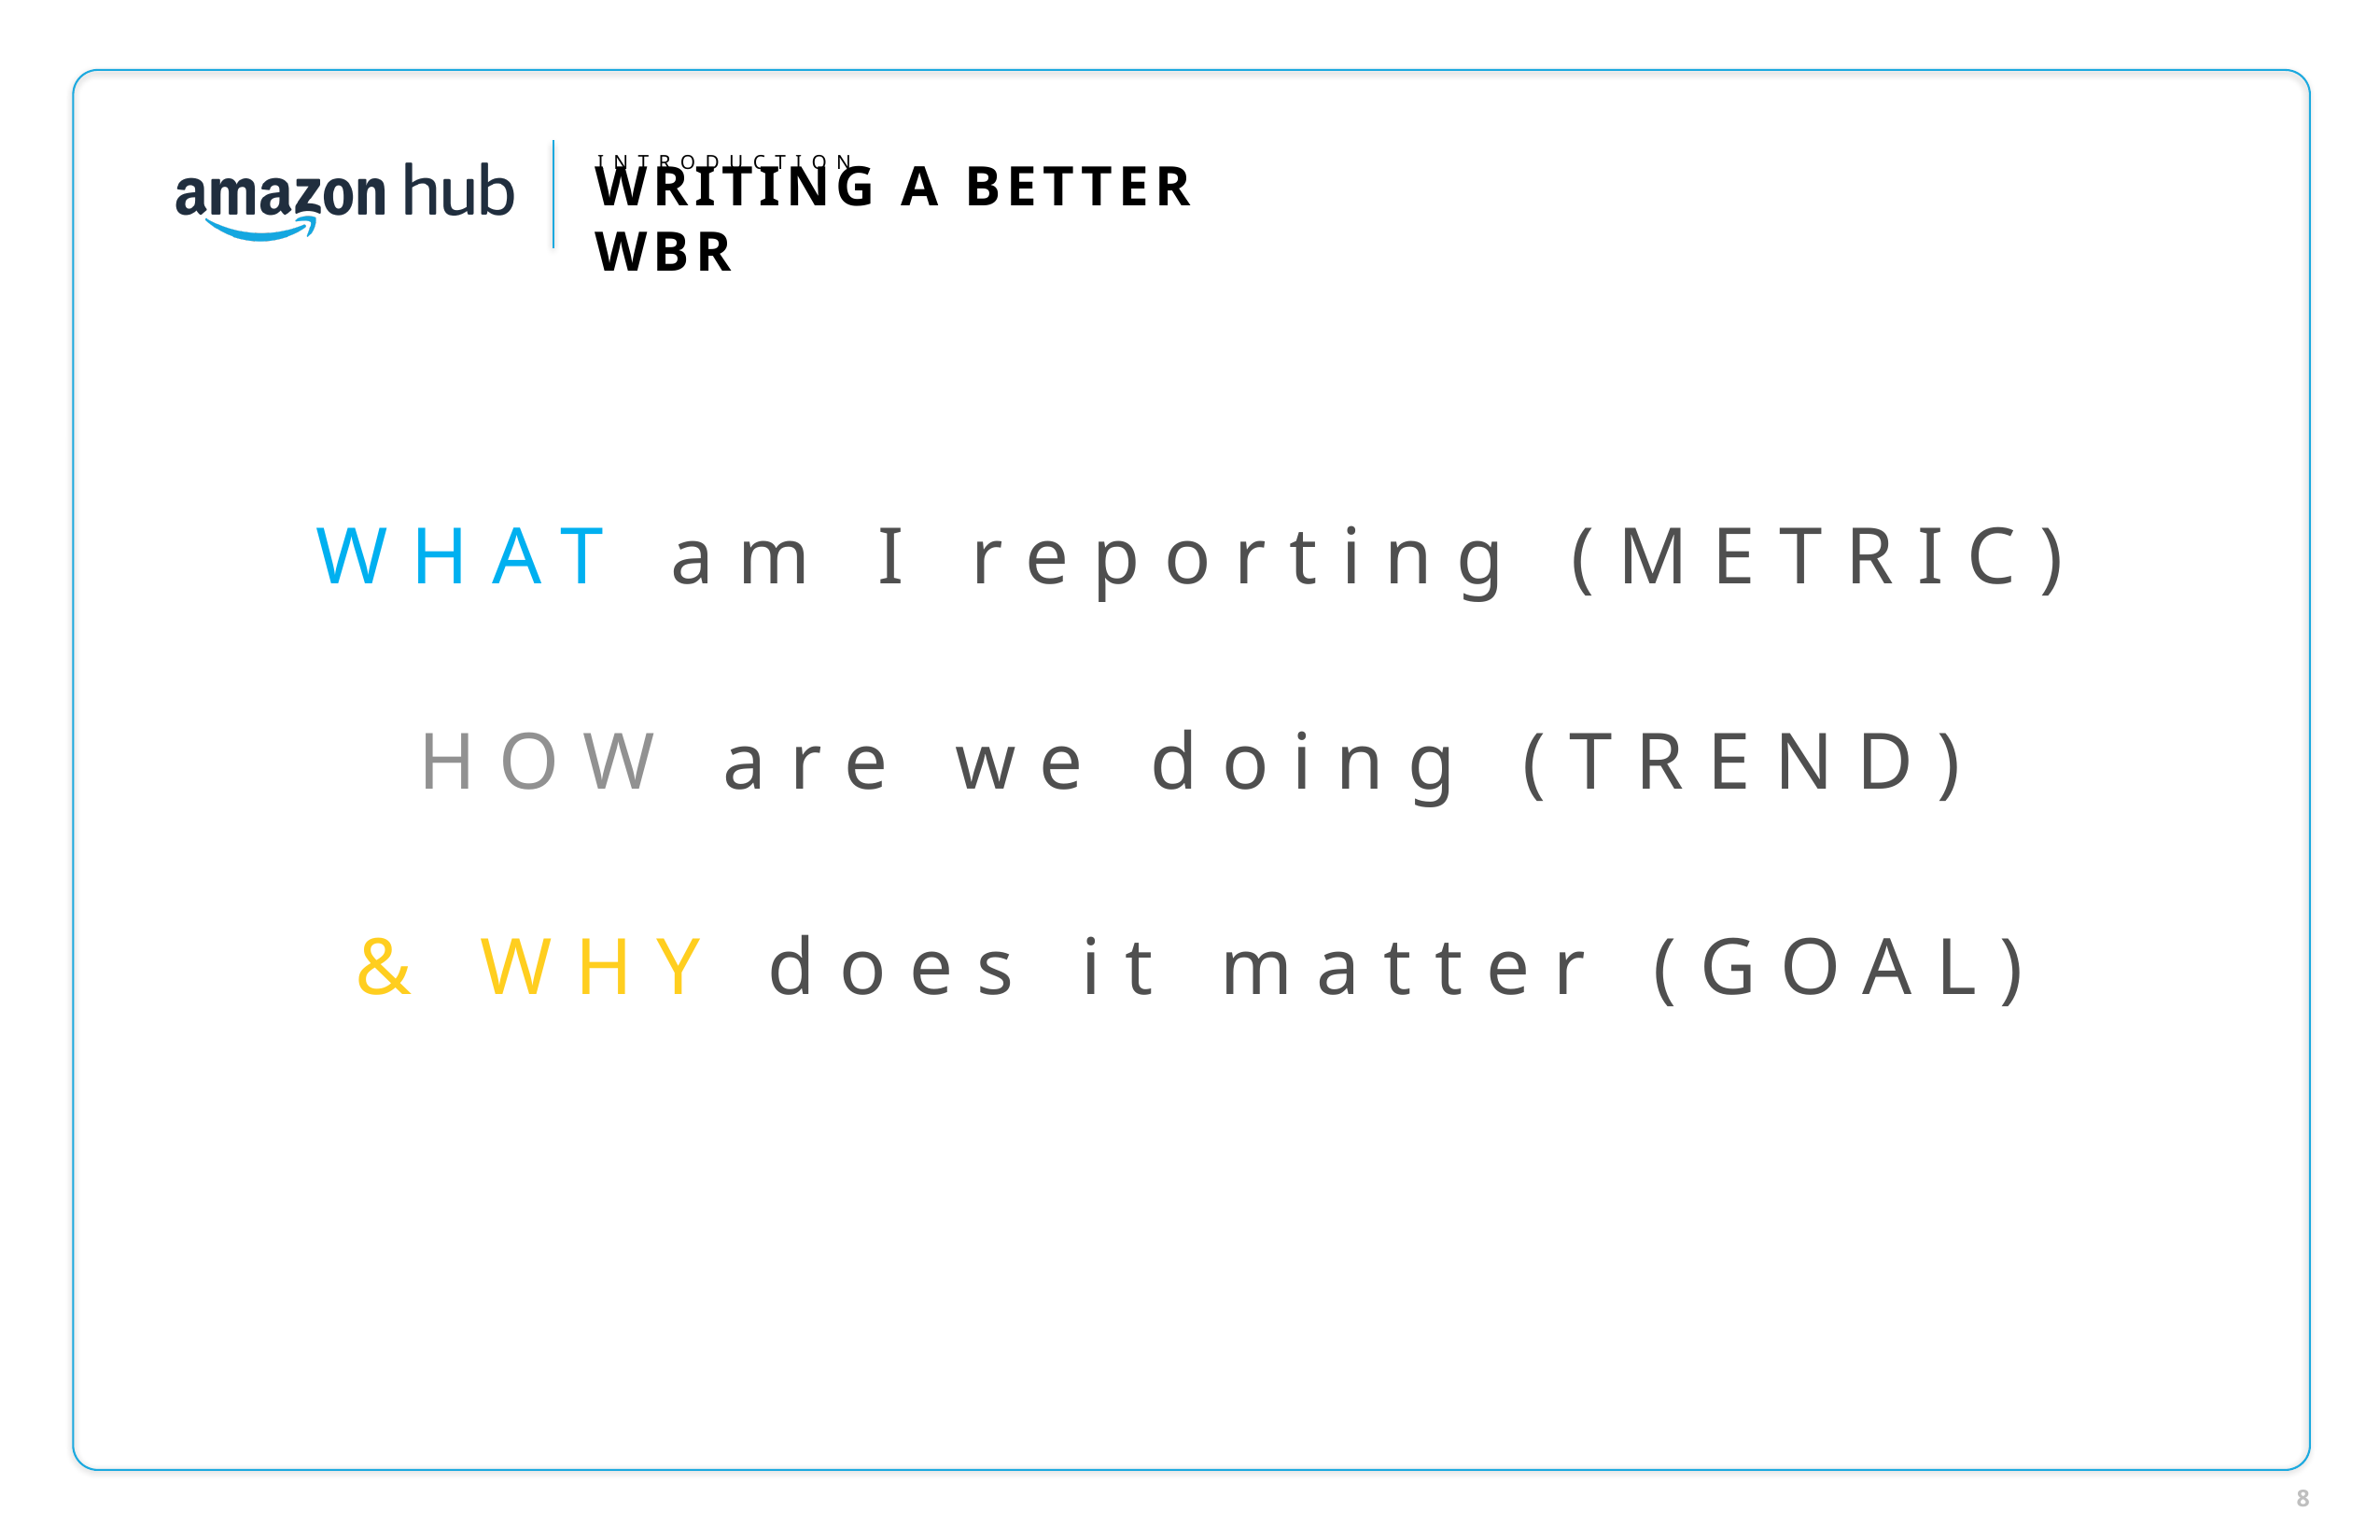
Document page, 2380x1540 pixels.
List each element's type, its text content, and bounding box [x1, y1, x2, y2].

list INTRODUCTION [575, 147, 1375, 176]
list WHAT am I reporting (METRIC) HOW are we doing (TREND) & WHY does it matter (GOAL) [175, 336, 2205, 1317]
list WRITING A BETTER WBR [575, 188, 1375, 246]
